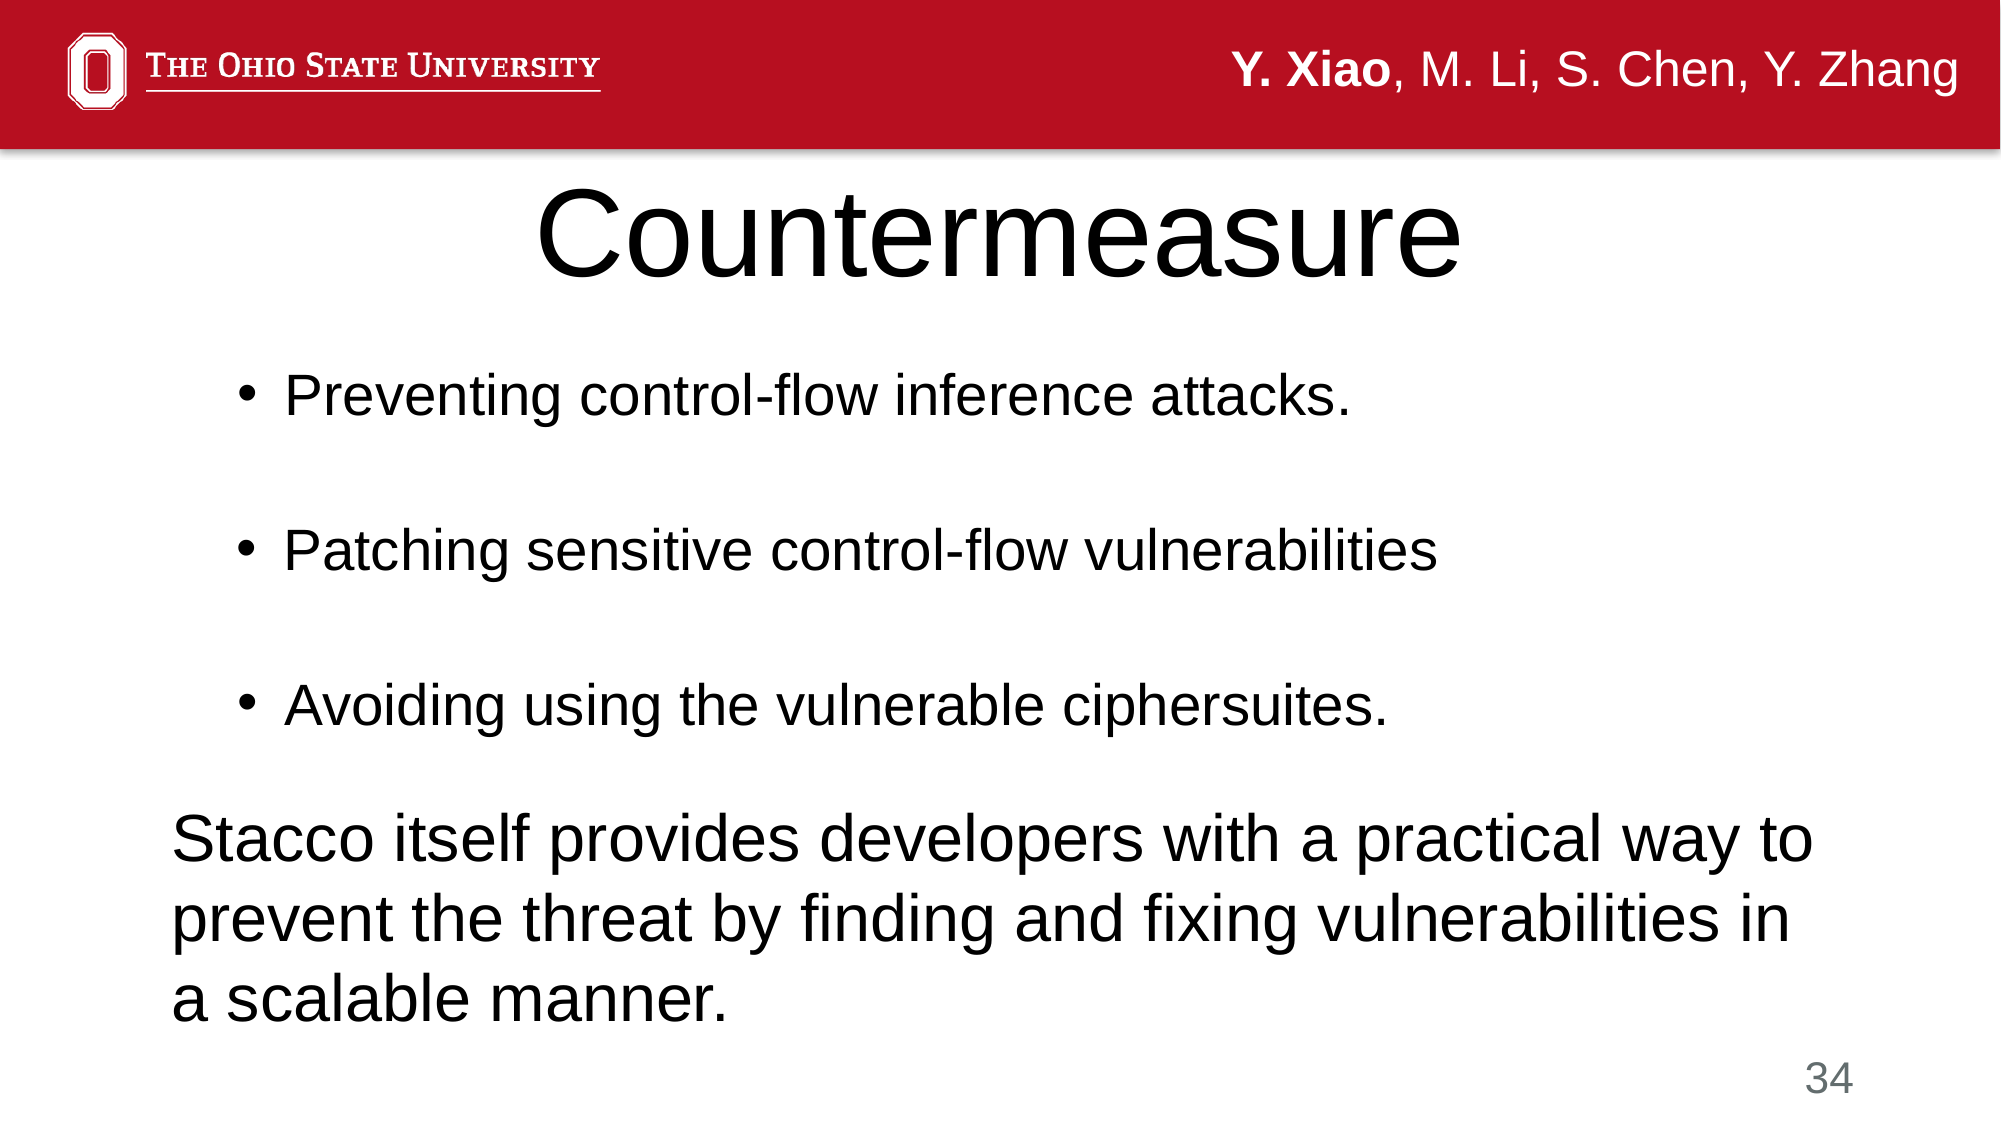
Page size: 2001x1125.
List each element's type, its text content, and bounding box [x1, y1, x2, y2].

text_box Countermeasure [137, 143, 1863, 281]
picture [67, 32, 601, 110]
text_box Avoiding using the vulnerable ciphersuites. [222, 659, 1780, 745]
text_box Y. Xiao, M. Li, S. Chen, Y. Zhang [1215, 28, 1976, 104]
text_box Preventing control-flow inference attacks. [222, 350, 1780, 435]
text_box Patching sensitive control-flow vulnerabilities [221, 504, 1779, 590]
text_box Stacco itself provides developers with a practical way to prevent the threat by finding and fixing vulnerabilities in a scalable manner. [156, 787, 1846, 1043]
